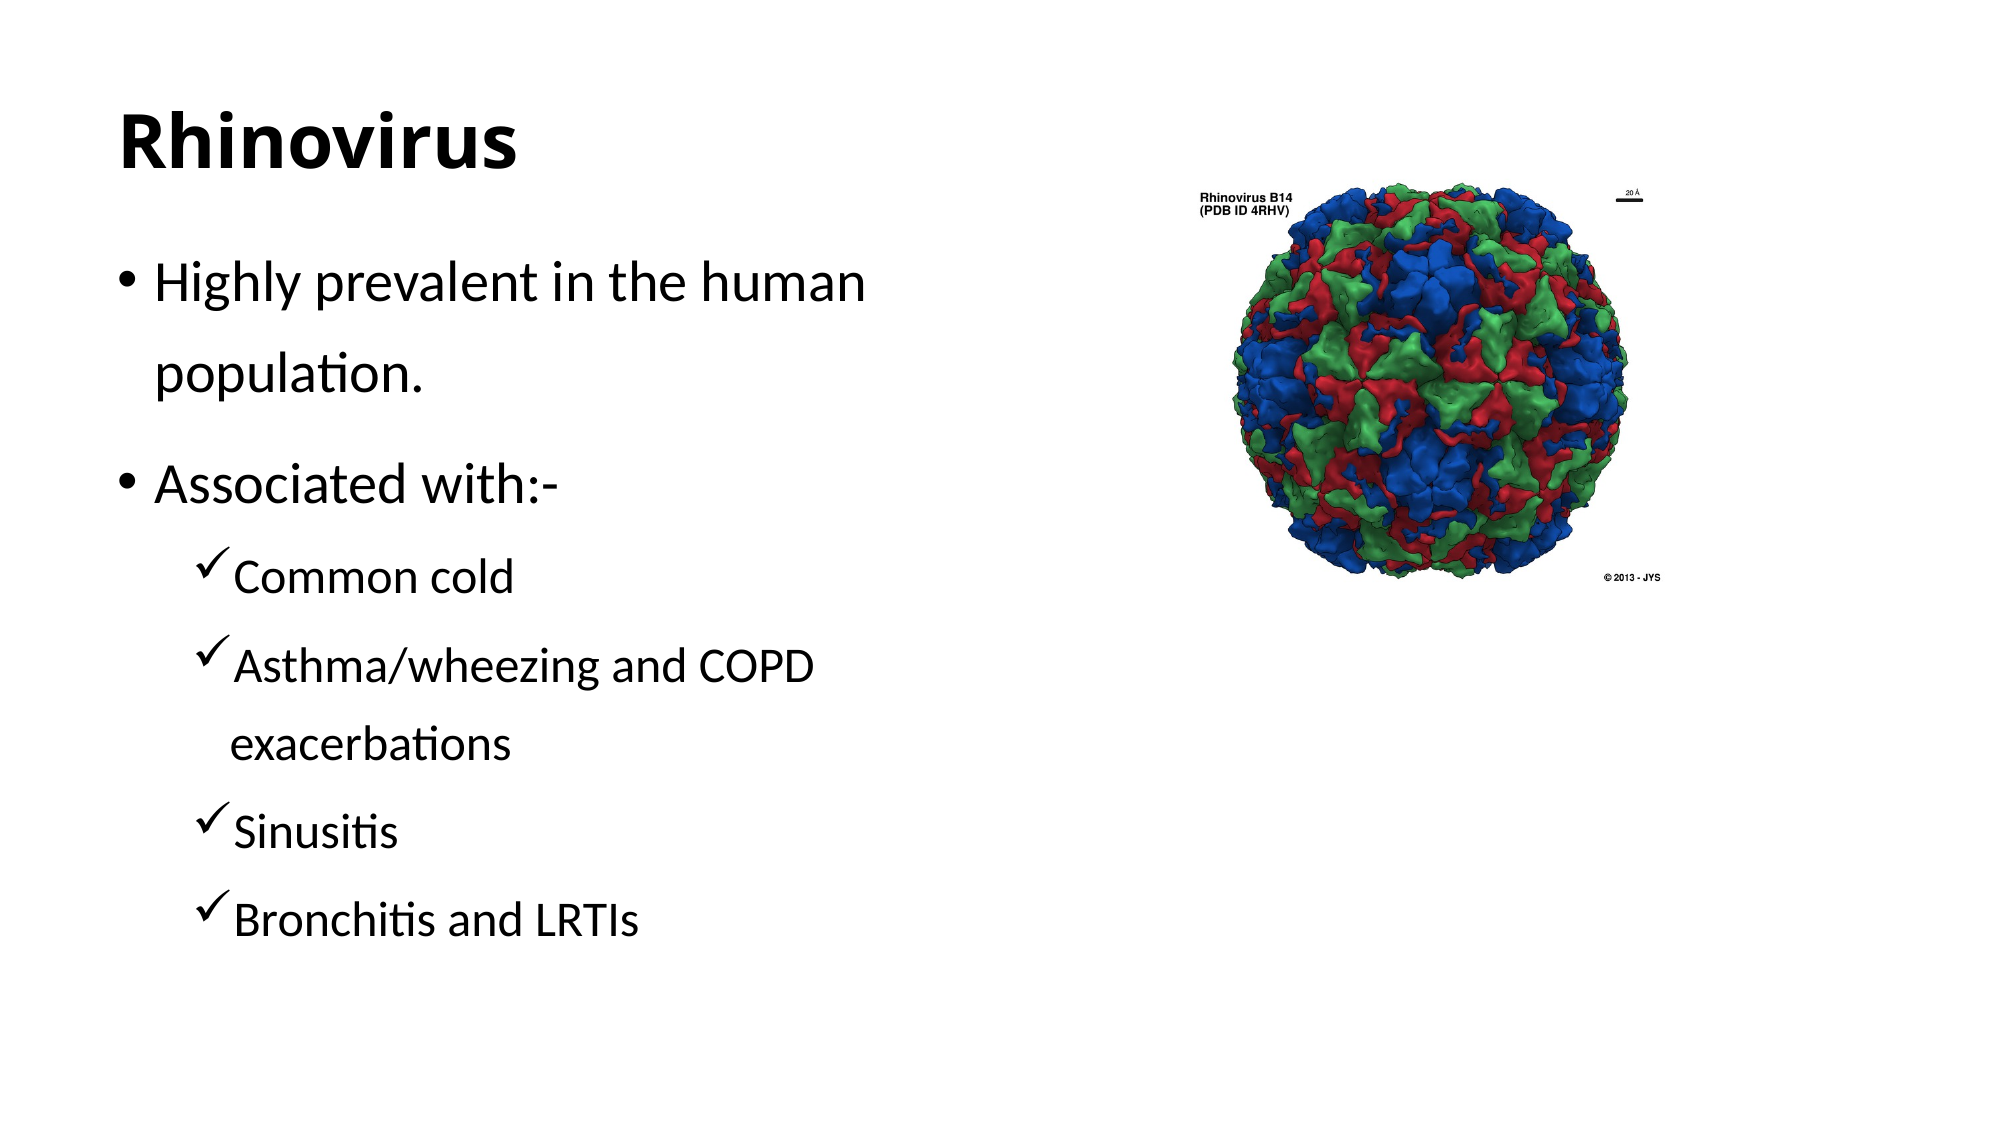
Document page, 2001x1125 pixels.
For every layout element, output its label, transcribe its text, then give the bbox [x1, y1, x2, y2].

title Rhinovirus [101, 61, 1944, 228]
picture [1181, 168, 1679, 593]
list Highly prevalent in the human population. Associated with:- Common cold Asthma/wheezing and COPD exacerbations Sinusitis Bronchitis and LRTIs [101, 214, 972, 1017]
